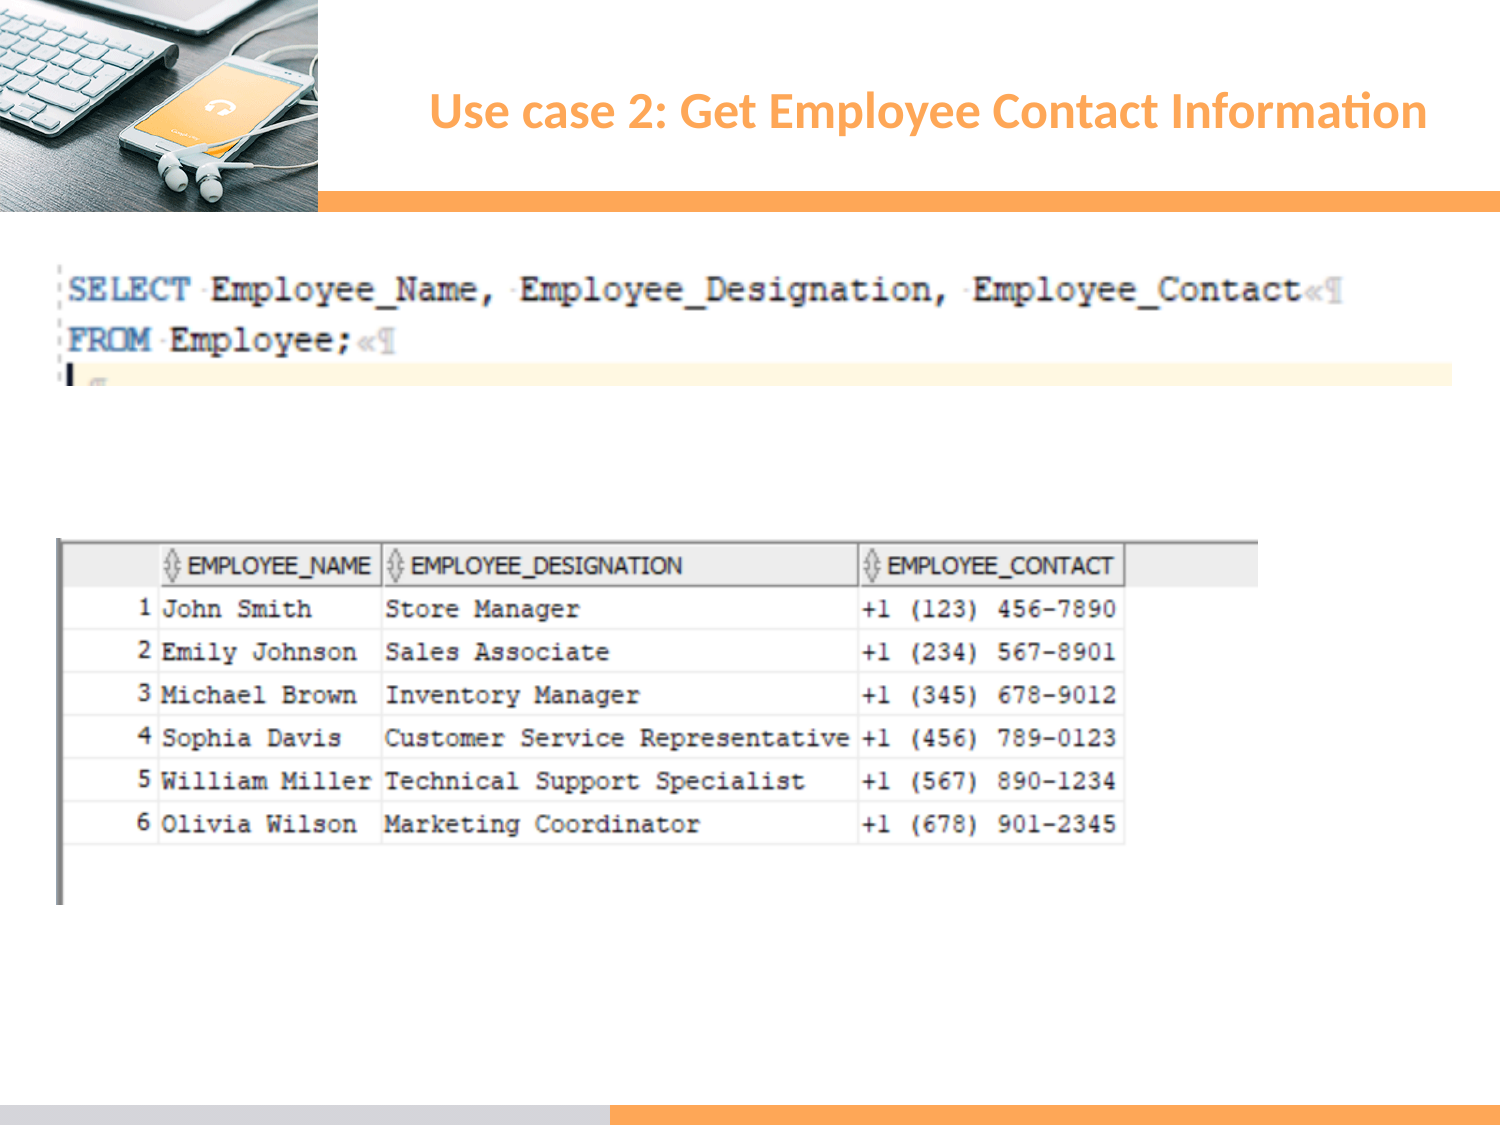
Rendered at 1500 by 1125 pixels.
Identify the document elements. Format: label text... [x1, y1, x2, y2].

title Use case 2: Get Employee Contact Information [414, 42, 1471, 174]
picture [0, 0, 1500, 1125]
